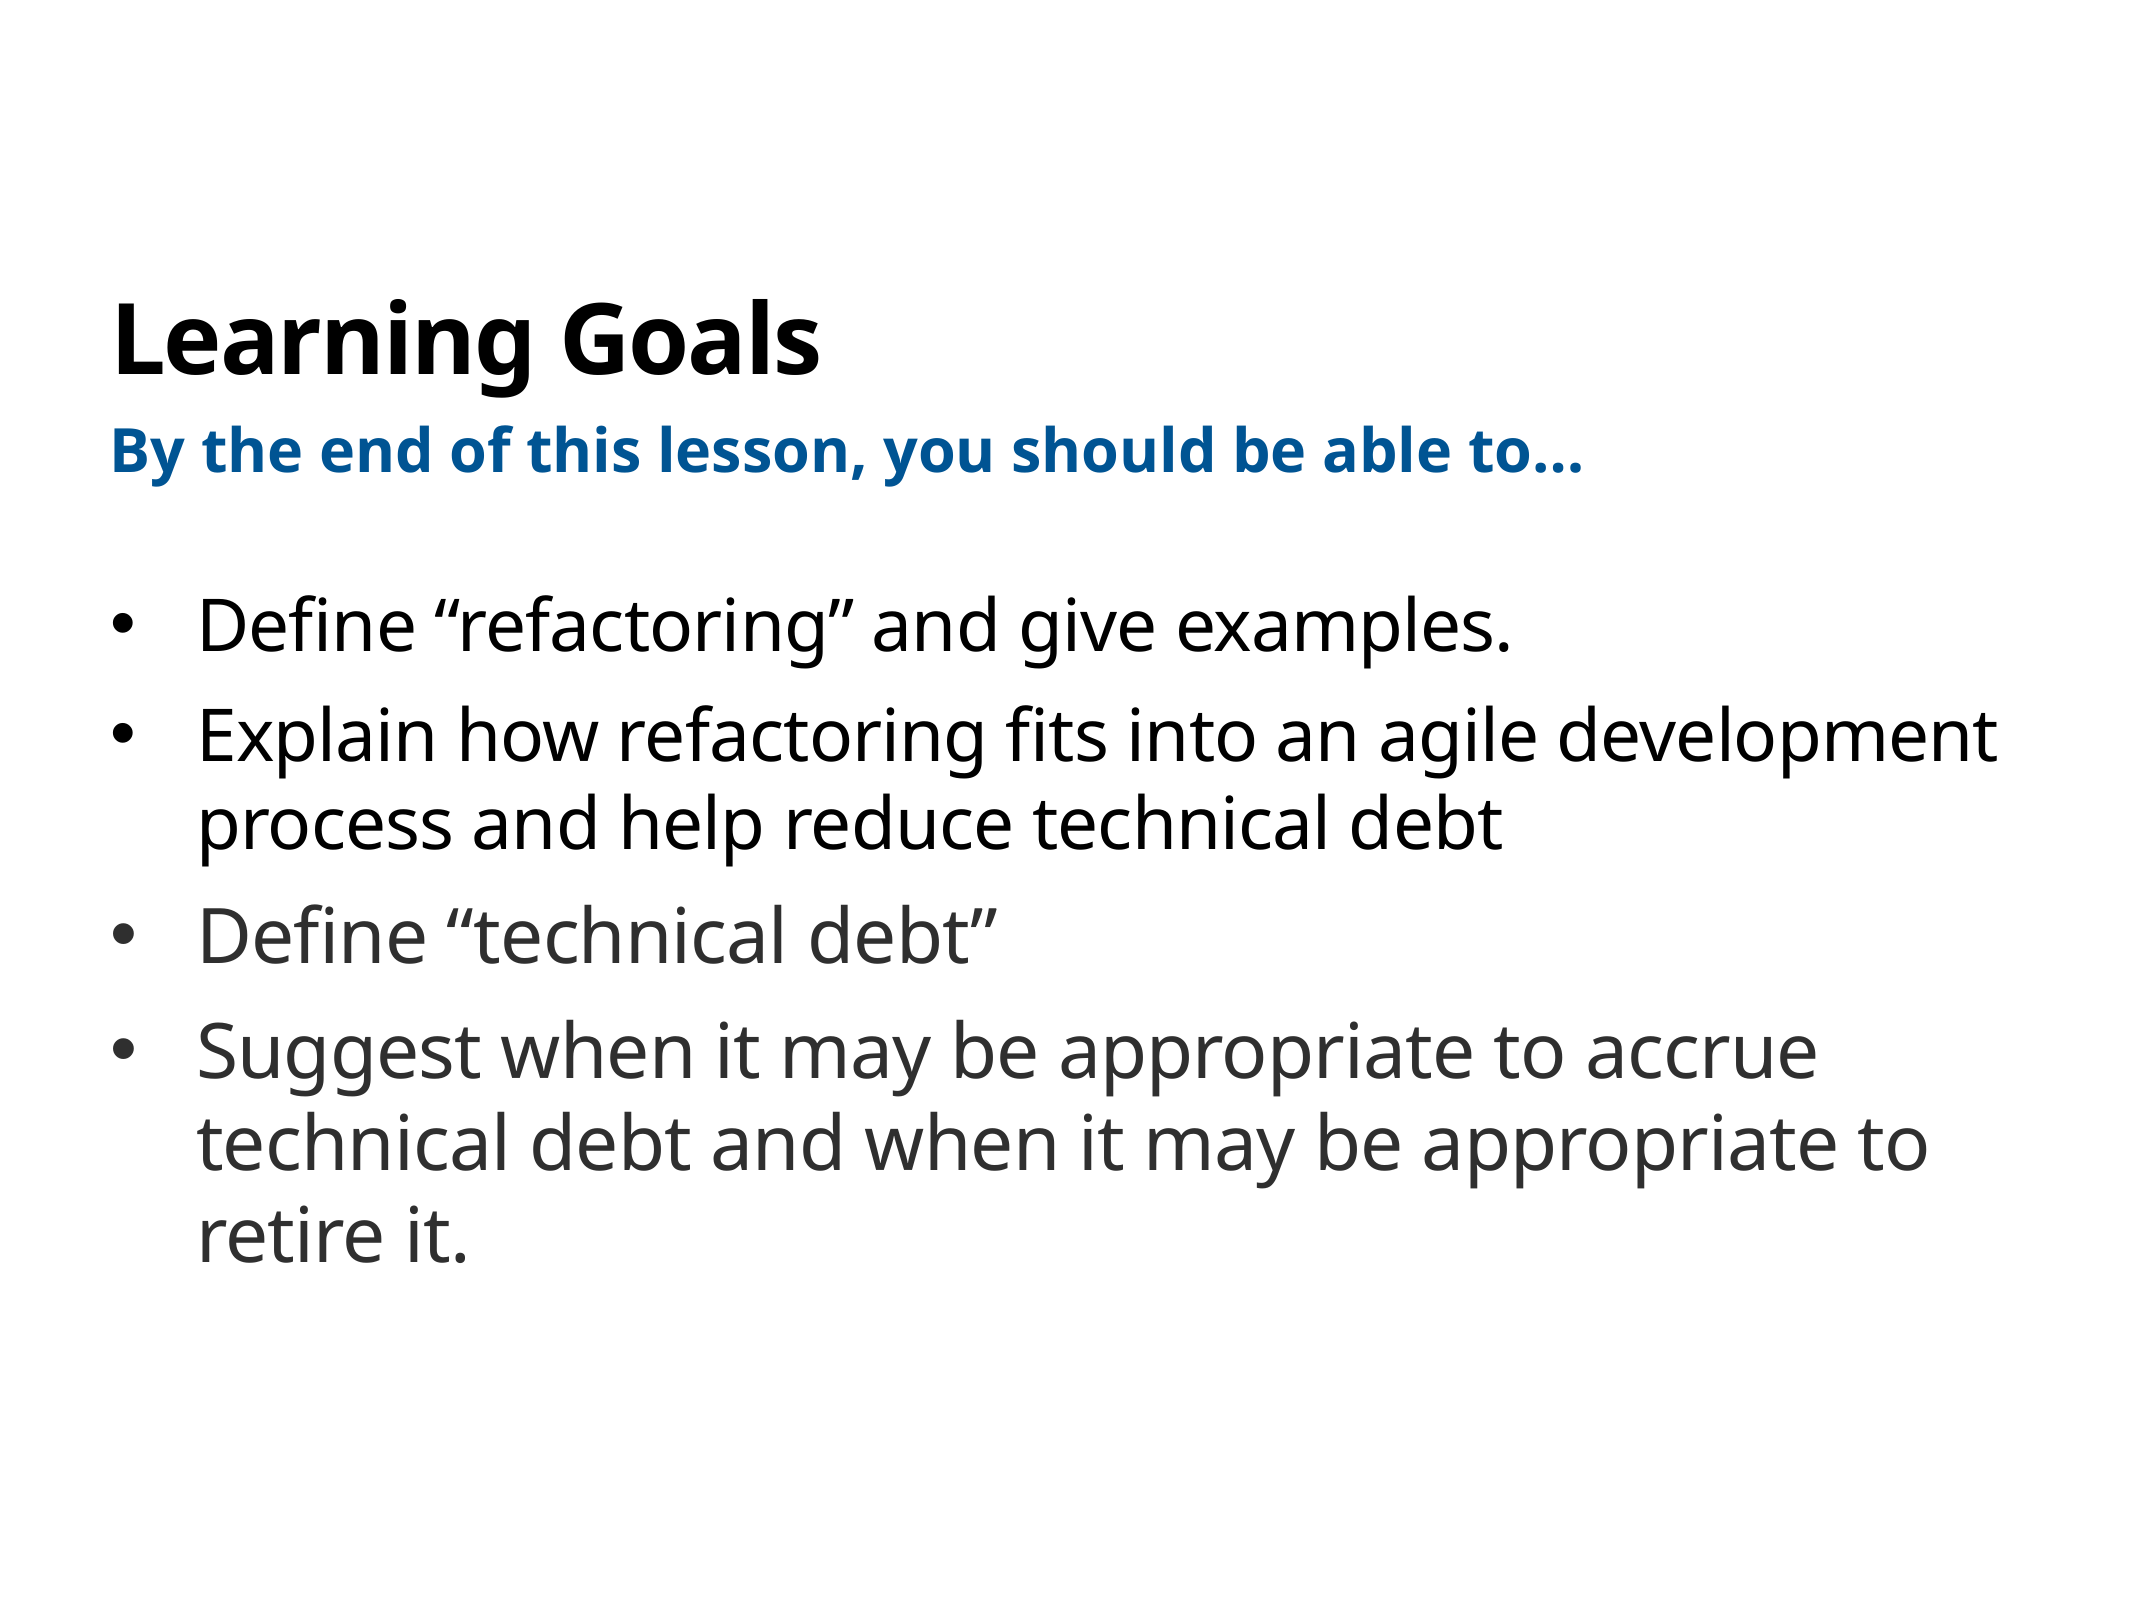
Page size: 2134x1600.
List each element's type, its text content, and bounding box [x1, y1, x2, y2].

list Define “refactoring” and give examples. Explain how refactoring fits into an agile development process and help reduce technical debt Define “technical debt” Suggest when it may be appropriate to accrue technical debt and when it may be appropriate to retire it. [105, 574, 2028, 1297]
title Learning Goals [105, 294, 2028, 407]
list By the end of this lesson, you should be able to… [105, 407, 2028, 490]
